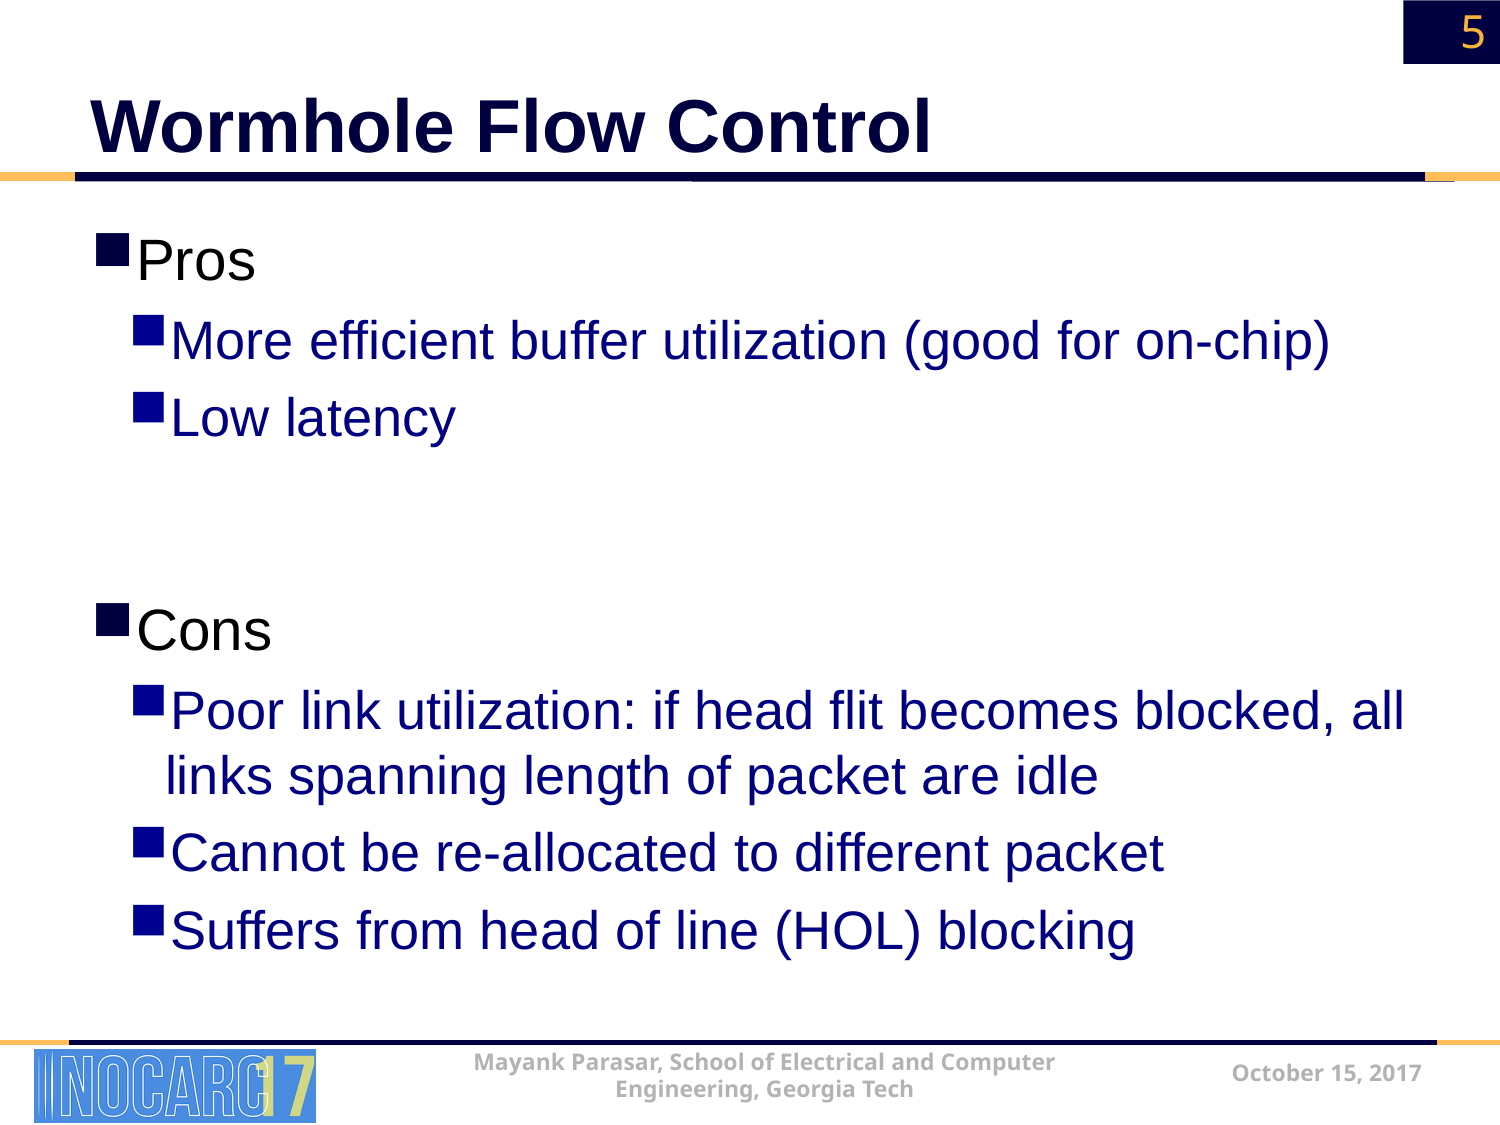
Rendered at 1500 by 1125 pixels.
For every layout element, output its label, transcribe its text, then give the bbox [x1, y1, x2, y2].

footer Mayank Parasar, School of Electrical and Computer Engineering, Georgia Tech [419, 1045, 1110, 1105]
list Pros More efficient buffer utilization (good for on-chip) Low latency Cons Poor link utilization: if head flit becomes blocked, all links spanning length of packet are idle Cannot be re-allocated to different packet Suffers from head of line (HOL) blocking [75, 215, 1438, 1030]
title Wormhole Flow Control [75, 24, 1302, 175]
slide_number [1213, 1042, 1438, 1103]
slide_number 5 [1401, 4, 1500, 64]
picture [34, 1049, 316, 1123]
